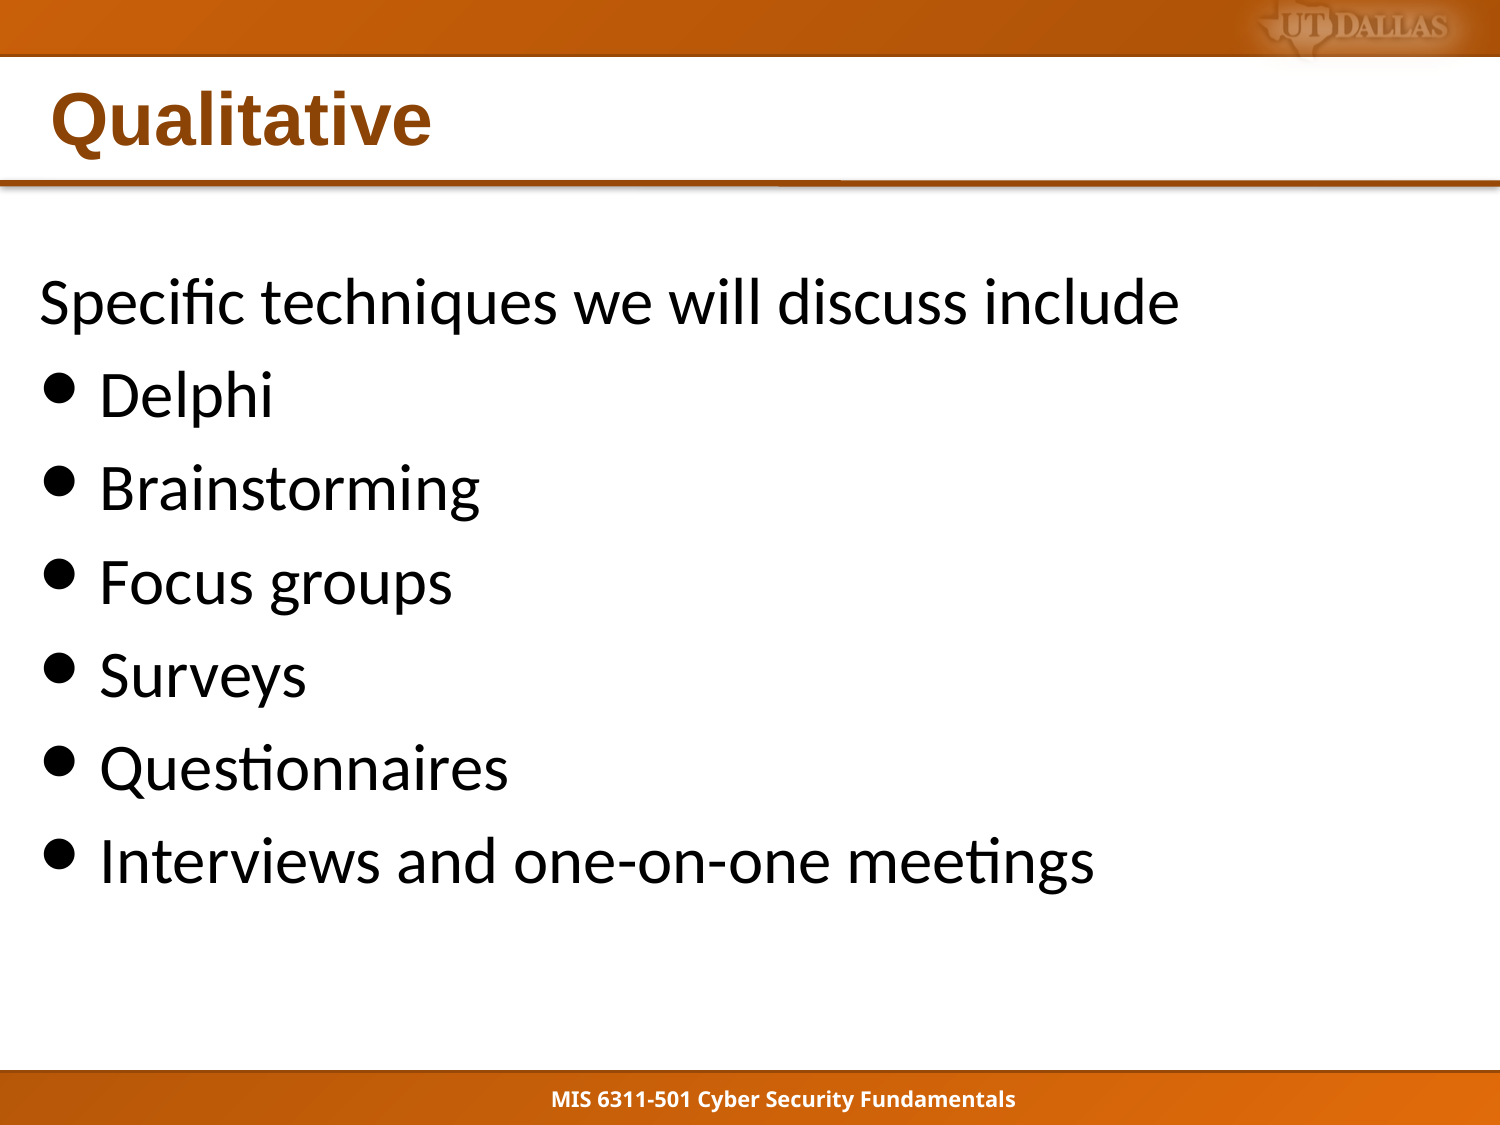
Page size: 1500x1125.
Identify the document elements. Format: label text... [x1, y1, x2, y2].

picture [1218, 0, 1500, 64]
list Specific techniques we will discuss include Delphi Brainstorming Focus groups Surveys Questionnaires Interviews and one-on-one meetings [24, 249, 1476, 1101]
title Qualitative [0, 64, 1500, 178]
